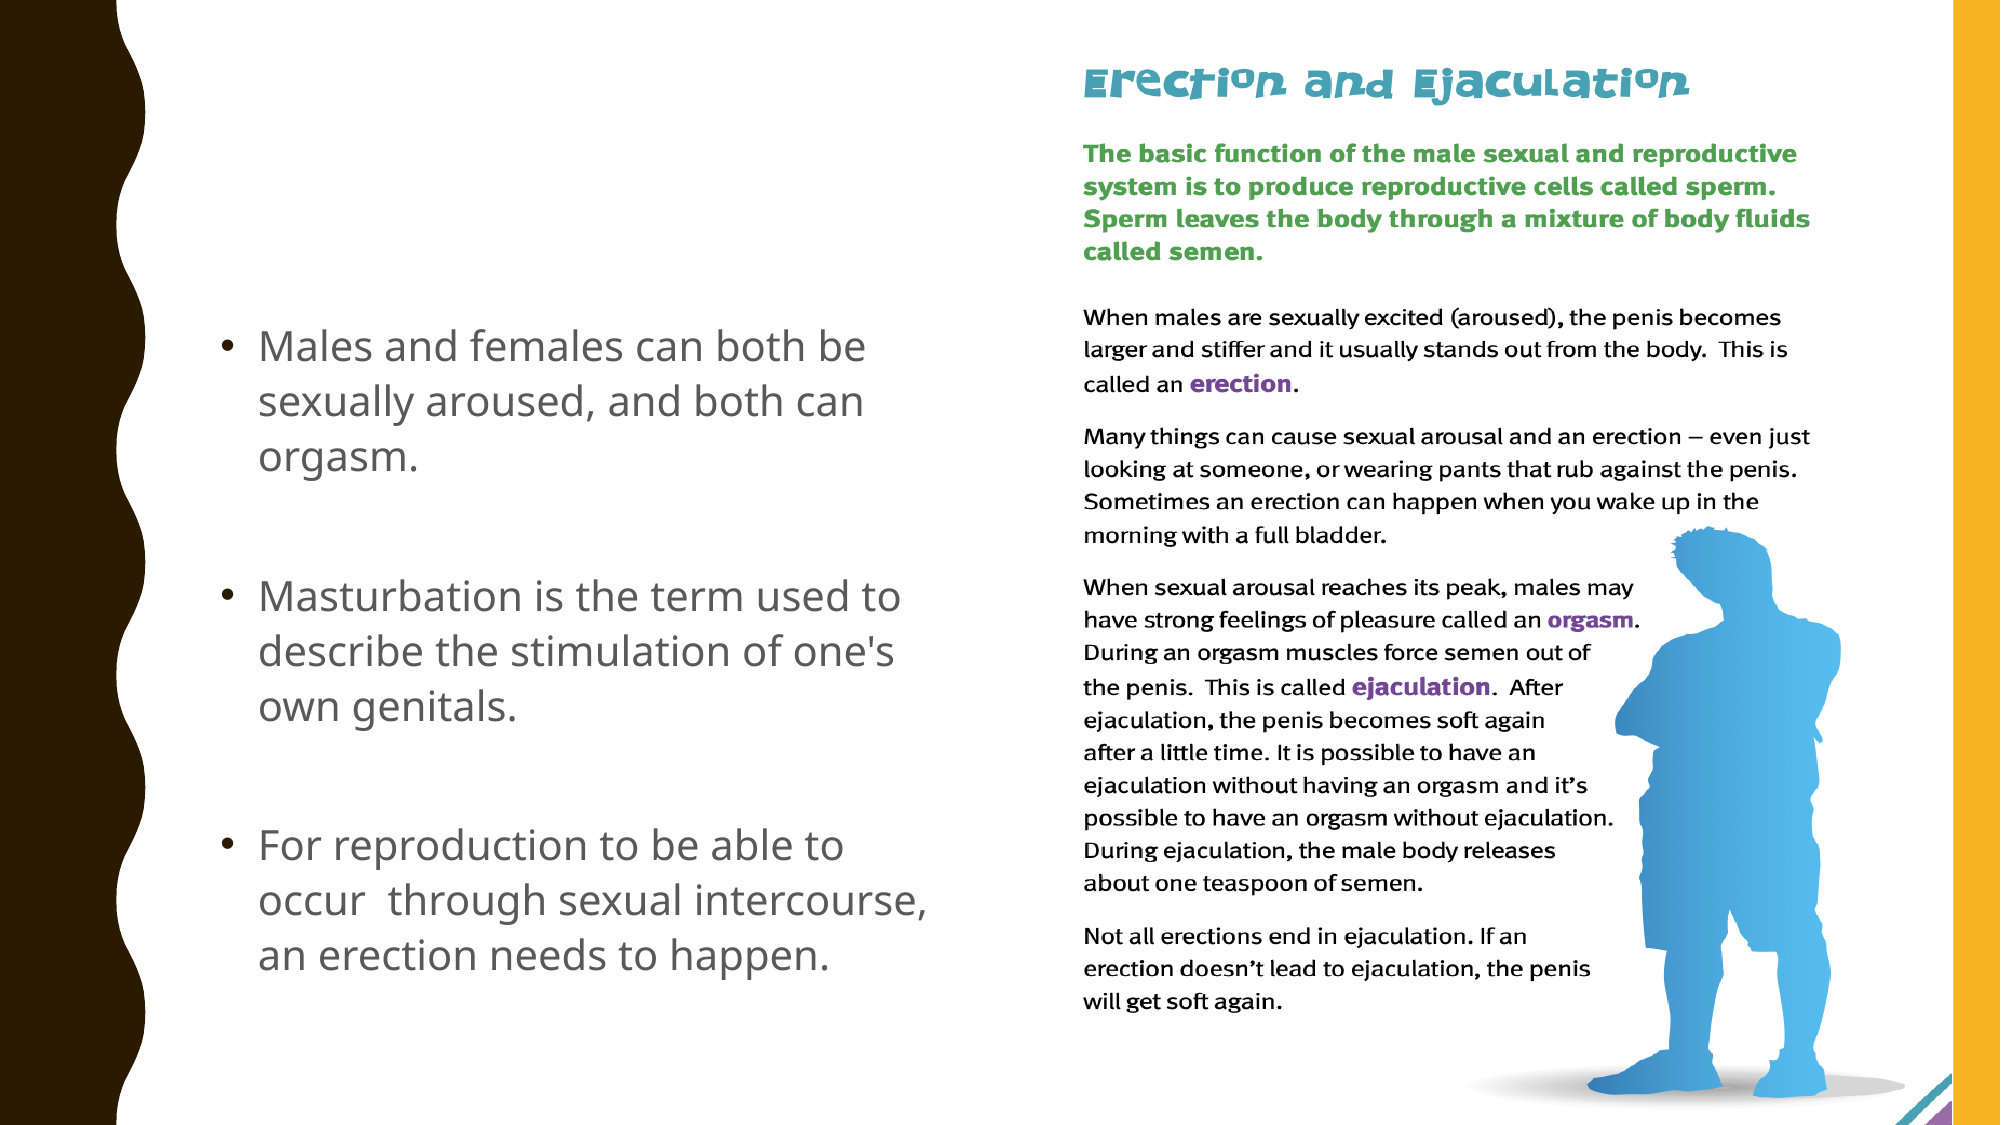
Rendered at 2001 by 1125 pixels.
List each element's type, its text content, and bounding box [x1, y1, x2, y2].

picture [954, 0, 1952, 1125]
list Males and females can both be sexually aroused, and both can orgasm. Masturbation is the term used to describe the stimulation of one's own genitals. For reproduction to be able to occur through sexual intercourse, an erection needs to happen. [205, 307, 954, 1031]
